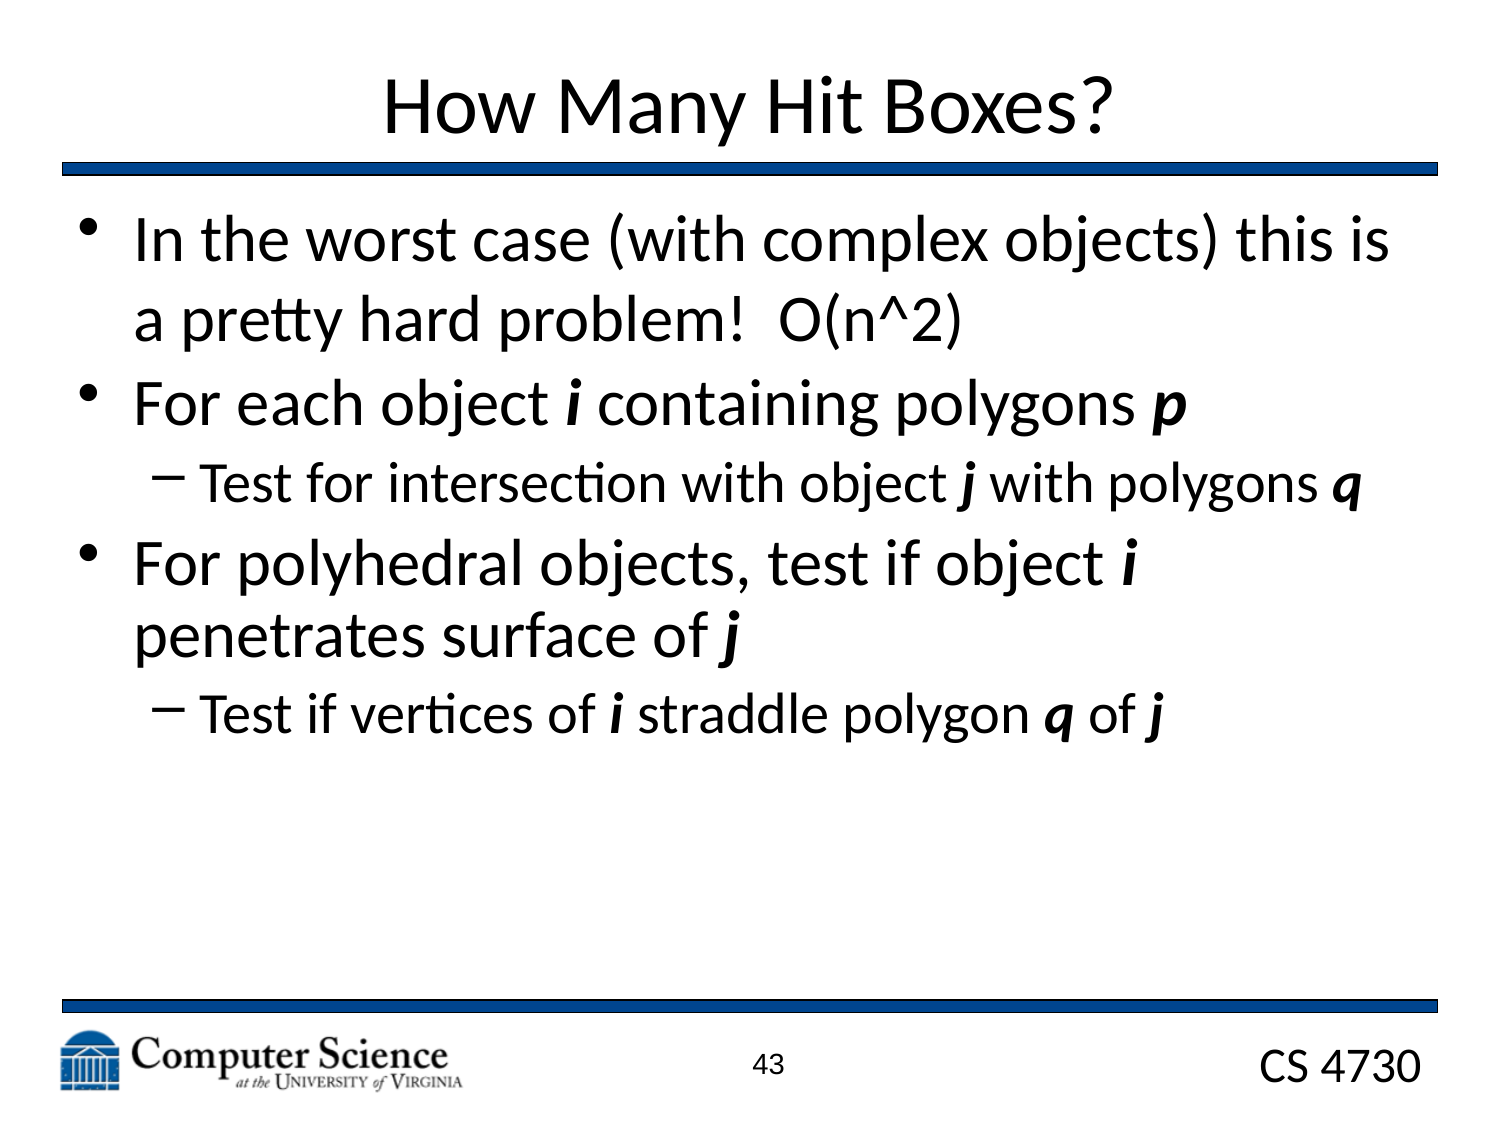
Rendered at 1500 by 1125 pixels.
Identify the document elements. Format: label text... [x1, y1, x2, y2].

picture [50, 1024, 472, 1101]
footer 43 [512, 1037, 1026, 1088]
list In the worst case (with complex objects) this is a pretty hard problem! O(n^2) For each object i containing polygons p Test for intersection with object j with polygons q For polyhedral objects, test if object i penetrates surface of j Test if vertices of i straddle polygon q of j [62, 187, 1438, 1001]
title How Many Hit Boxes? [62, 49, 1438, 151]
